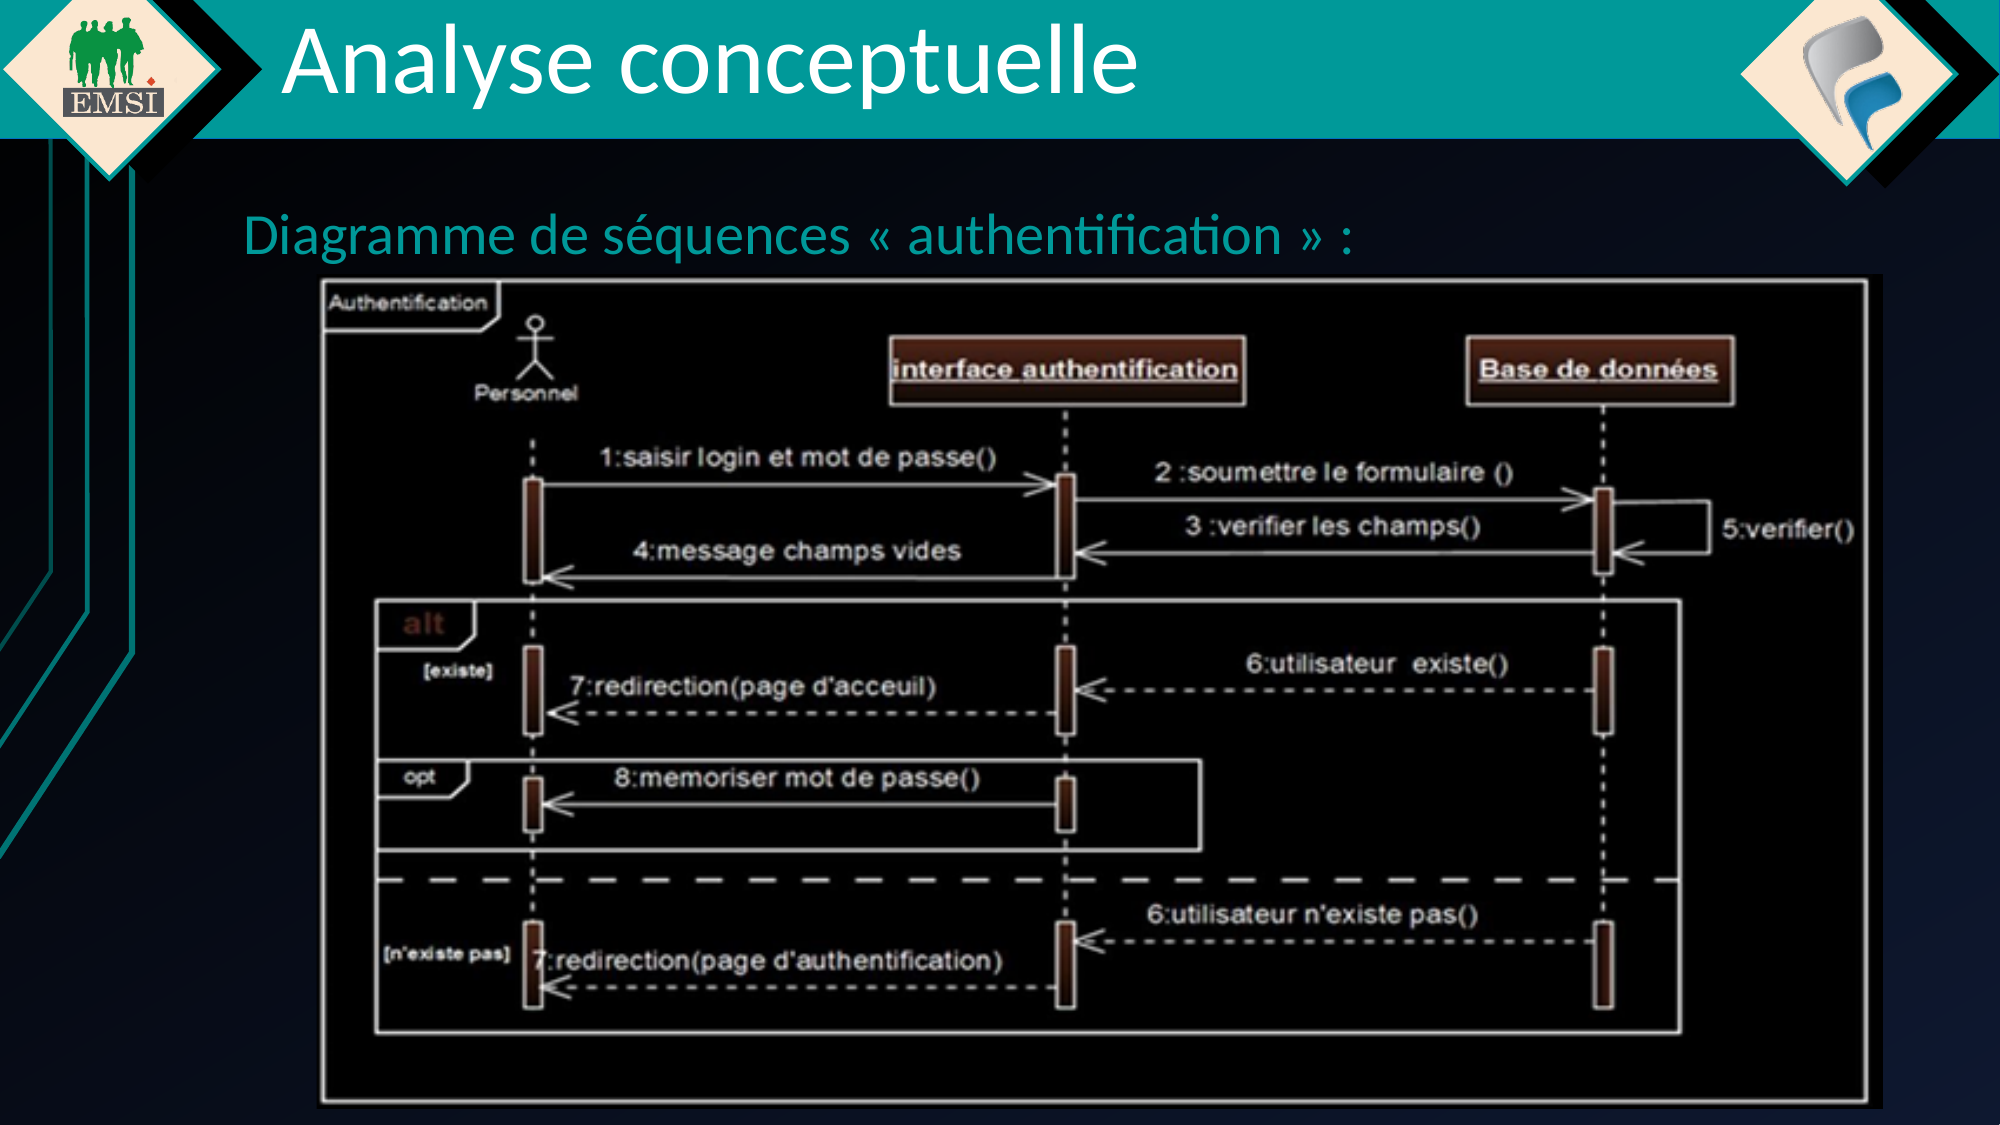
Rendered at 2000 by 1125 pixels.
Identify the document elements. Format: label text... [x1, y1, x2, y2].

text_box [0, 0, 263, 184]
text_box Diagramme de séquences « authentification » : [228, 188, 1371, 274]
picture [316, 273, 1884, 1110]
picture [49, 15, 178, 123]
text_box [271, 0, 1726, 139]
picture [1728, 0, 1992, 221]
text_box Analyse conceptuelle [271, 0, 1156, 122]
